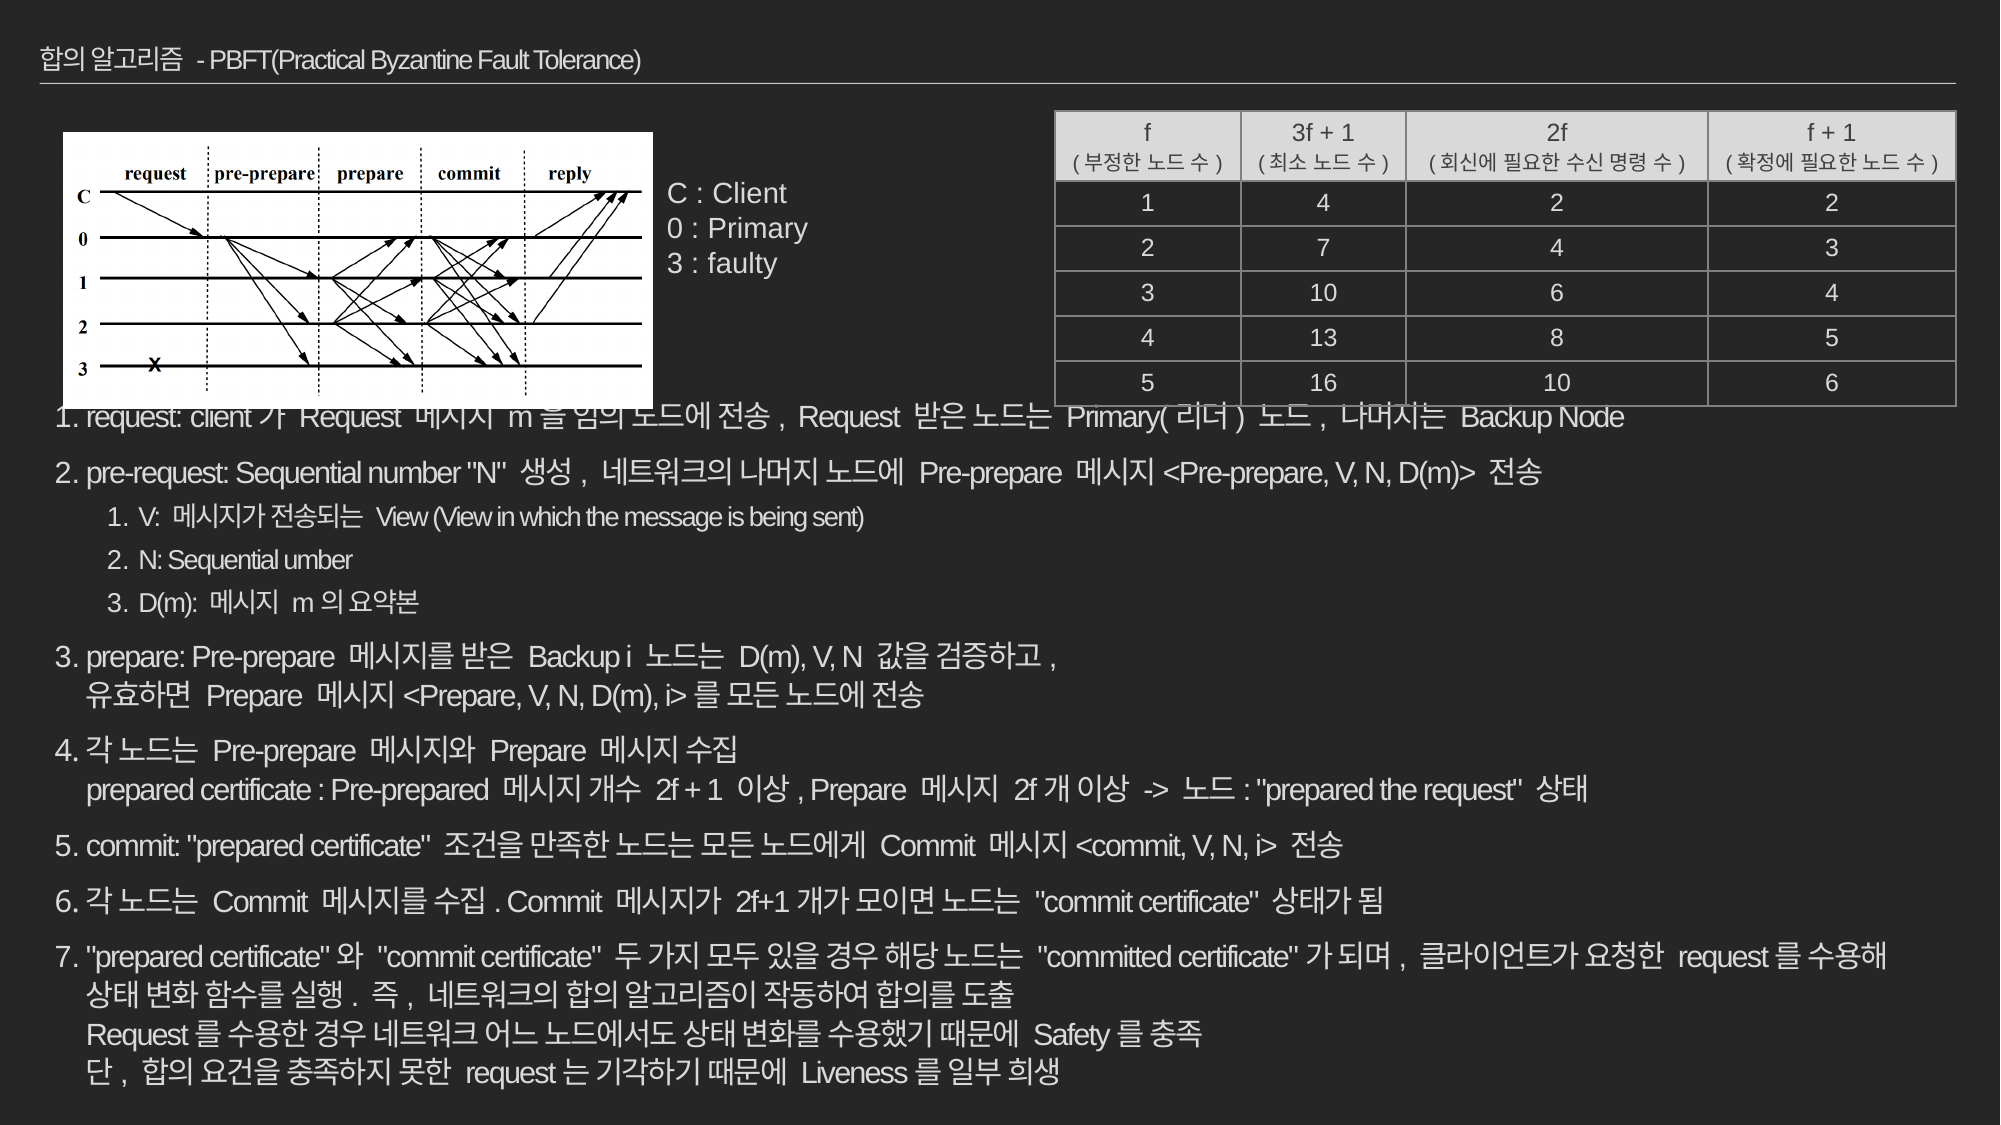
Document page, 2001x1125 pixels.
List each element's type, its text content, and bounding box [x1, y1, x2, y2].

table_header 2f (회신에 필요한 수신 명령 수) [1407, 112, 1707, 180]
table_cell 2 [1407, 182, 1707, 225]
table_cell 3 [1709, 227, 1955, 270]
table_cell 7 [1242, 227, 1405, 270]
table_cell 5 [1709, 317, 1955, 360]
table_cell 5 [1056, 362, 1240, 405]
title 합의 알고리즘 - PBFT(Practical Byzantine Fault Tolerance) [39, 31, 1961, 84]
table_header f + 1 (확정에 필요한 노드 수) [1709, 112, 1955, 180]
table_cell 1 [1056, 182, 1240, 225]
table_cell 16 [1242, 362, 1405, 405]
table_cell 3 [1056, 272, 1240, 315]
table_cell 4 [1242, 182, 1405, 225]
table_cell 8 [1407, 317, 1707, 360]
table_cell 10 [1407, 362, 1707, 405]
table_cell 13 [1242, 317, 1405, 360]
table_cell 2 [1709, 182, 1955, 225]
table_header 3f + 1 (최소 노드 수) [1242, 112, 1405, 180]
table_cell 6 [1407, 272, 1707, 315]
table_header f (부정한 노드 수) [1056, 112, 1240, 180]
text_box C : Client 0 : Primary 3 : faulty [653, 166, 830, 287]
table_cell 4 [1407, 227, 1707, 270]
table_cell 4 [1056, 317, 1240, 360]
table_cell 10 [1242, 272, 1405, 315]
table_cell 6 [1709, 362, 1955, 405]
picture [63, 132, 653, 409]
table_cell 4 [1709, 272, 1955, 315]
list request: client가 Request 메시지 m을 임의 노드에 전송, Request 받은 노드는 Primary(리더) 노드, 나머지는 Backup Node pre-request: Sequential number "N" 생성, 네트워크의 나머지 노드에 Pre-prepare 메시지<Pre-prepare, V, N, D(m)> 전송 V: 메시지가 전송되는 View (View in which the message is being sent) N: Sequential umber D(m): 메시지 m의 요약본 prepare: Pre-prepare 메시지를 받은 Backup i 노드는 D(m), V, N 값을 검증하고, 유효하면 Prepare 메시지<Prepare, V, N, D(m), i>를 모든 노드에 전송 각 노드는 Pre-prepare 메시지와 Prepare 메시지 수집 prepared certificate : Pre-prepared 메시지 개수 2f + 1 이상, Prepare 메시지 2f개 이상 -> 노드: "prepared the request" 상태 commit: "prepared certificate" 조건을 만족한 노드는 모든 노드에게 Commit 메시지<commit, V, N, i> 전송 각 노드는 Commit 메시지를 수집. Commit 메시지가 2f+1개가 모이면 노드는 "commit certificate" 상태가 됨 "prepared certificate"와 "commit certificate" 두 가지 모두 있을 경우 해당 노드는 "committed certificate"가 되며, 클라이언트가 요청한 request를 수용해 상태 변화 함수를 실행. 즉, 네트워크의 합의 알고리즘이 작동하여 합의를 도출 Request를 수용한 경우 네트워크 어느 노드에서도 상태 변화를 수용했기 때문에 Safety를 충족 단, 합의 요건을 충족하지 못한 request는 기각하기 때문에 Liveness를 일부 희생 [39, 110, 1957, 1100]
table_cell 2 [1056, 227, 1240, 270]
